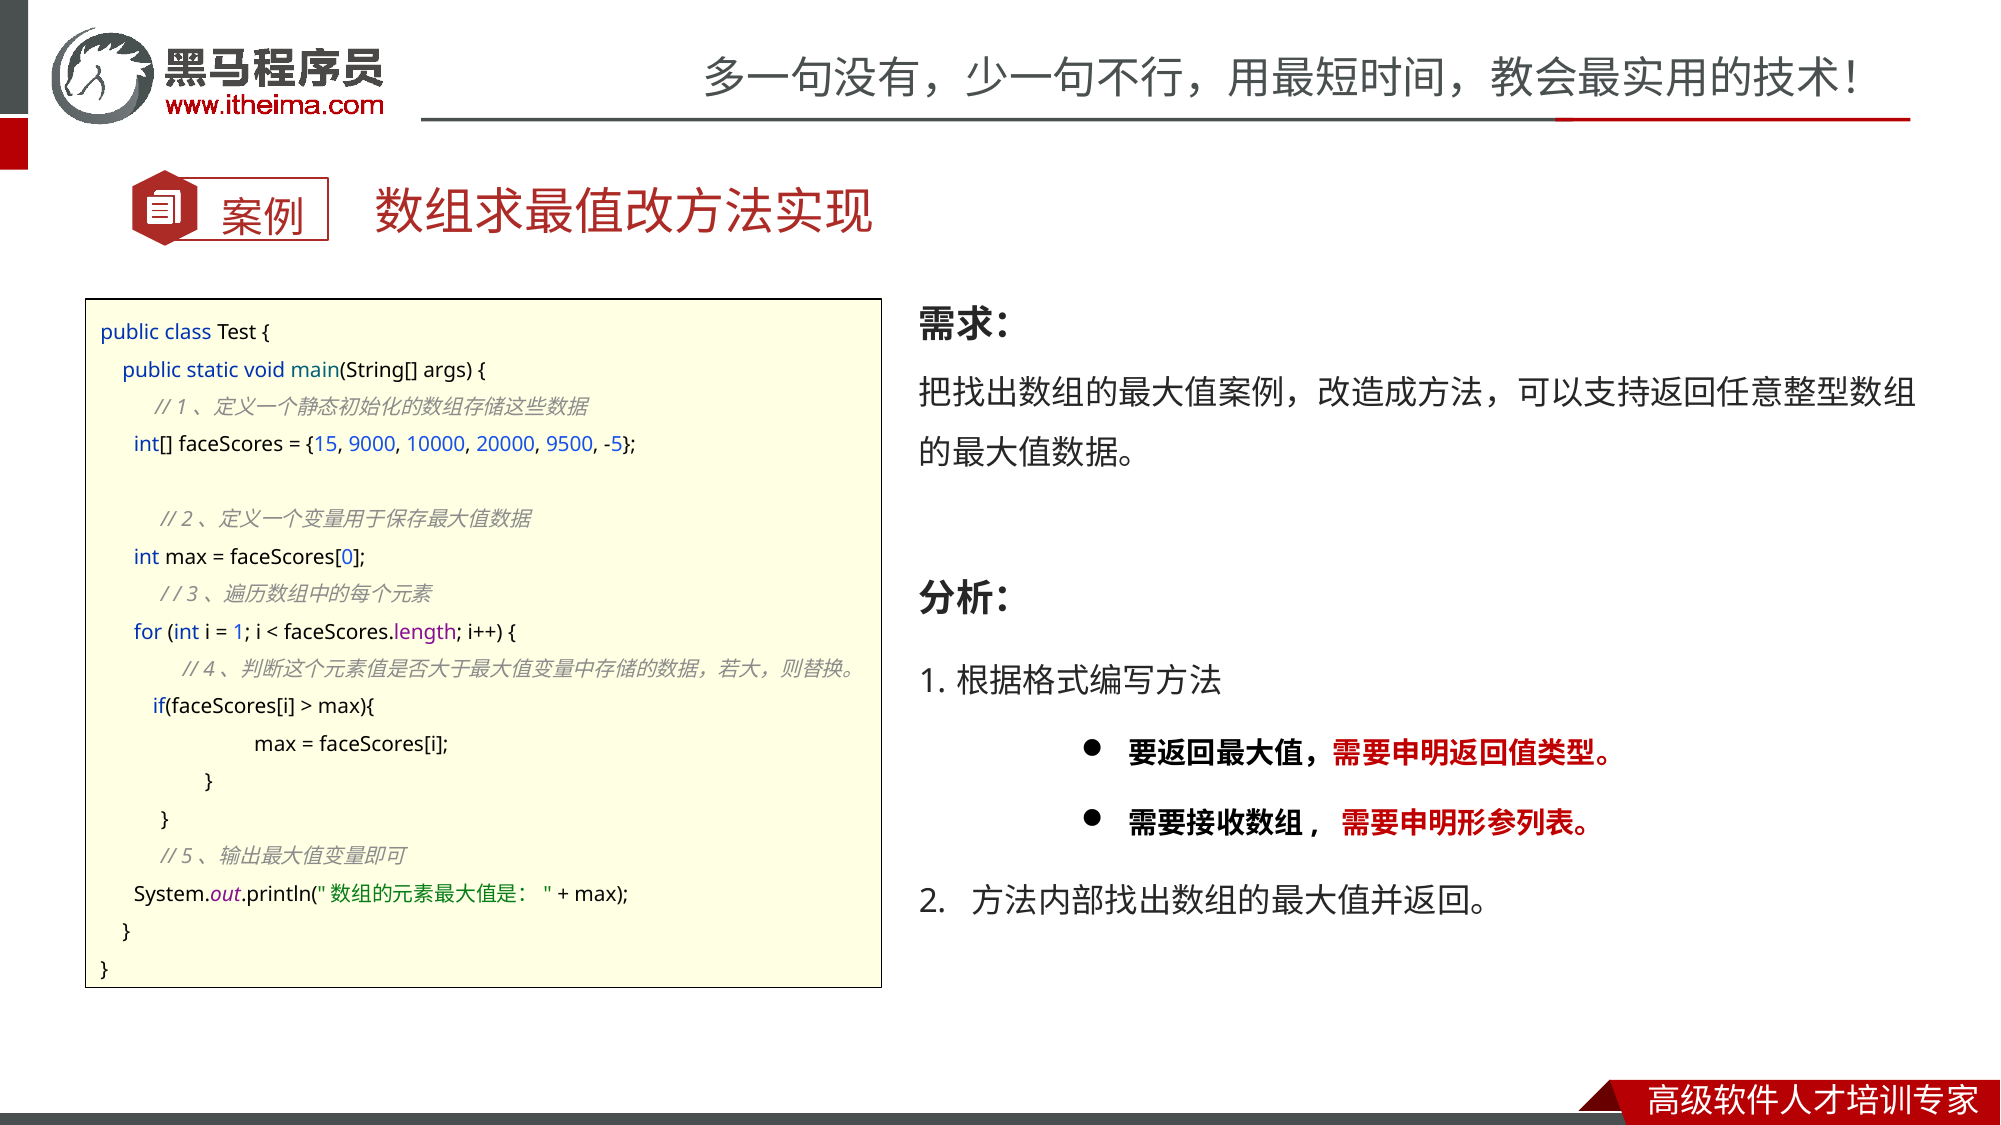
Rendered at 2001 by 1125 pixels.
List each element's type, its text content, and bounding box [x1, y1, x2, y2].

text_box 分析： 根据格式编写方法 要返回最大值，需要申明返回值类型。 需要接收数组, 需要申明形参列表。 方法内部找出数组的最大值并返回。 [904, 544, 1988, 991]
picture [50, 26, 384, 125]
picture [147, 190, 181, 224]
list 需求： 把找出数组的最大值案例，改造成方法，可以支持返回任意整型数组的最大值数据。 [904, 270, 1941, 422]
list 数组求最值改方法实现 [360, 166, 923, 252]
text_box public class Test { public static void main(String[] args) { // 1、定义一个静态初始化的数组存储这些数据 int[] faceScores = {15, 9000, 10000, 20000, 9500, -5}; // 2、定义一个变量用于保存最大值数据 int max = faceScores[0]; / / 3、遍历数组中的每个元素 for (int i = 1; i < faceScores.length; i++) { // 4、判断这个元素值是否大于最大值变量中存储的数据，若大，则替换。 if(faceScores[i] > max){ max = faceScores[i]; } } // 5、输出最大值变量即可 System.out.println("数组的元素最大值是：" + max); } } [85, 298, 882, 988]
